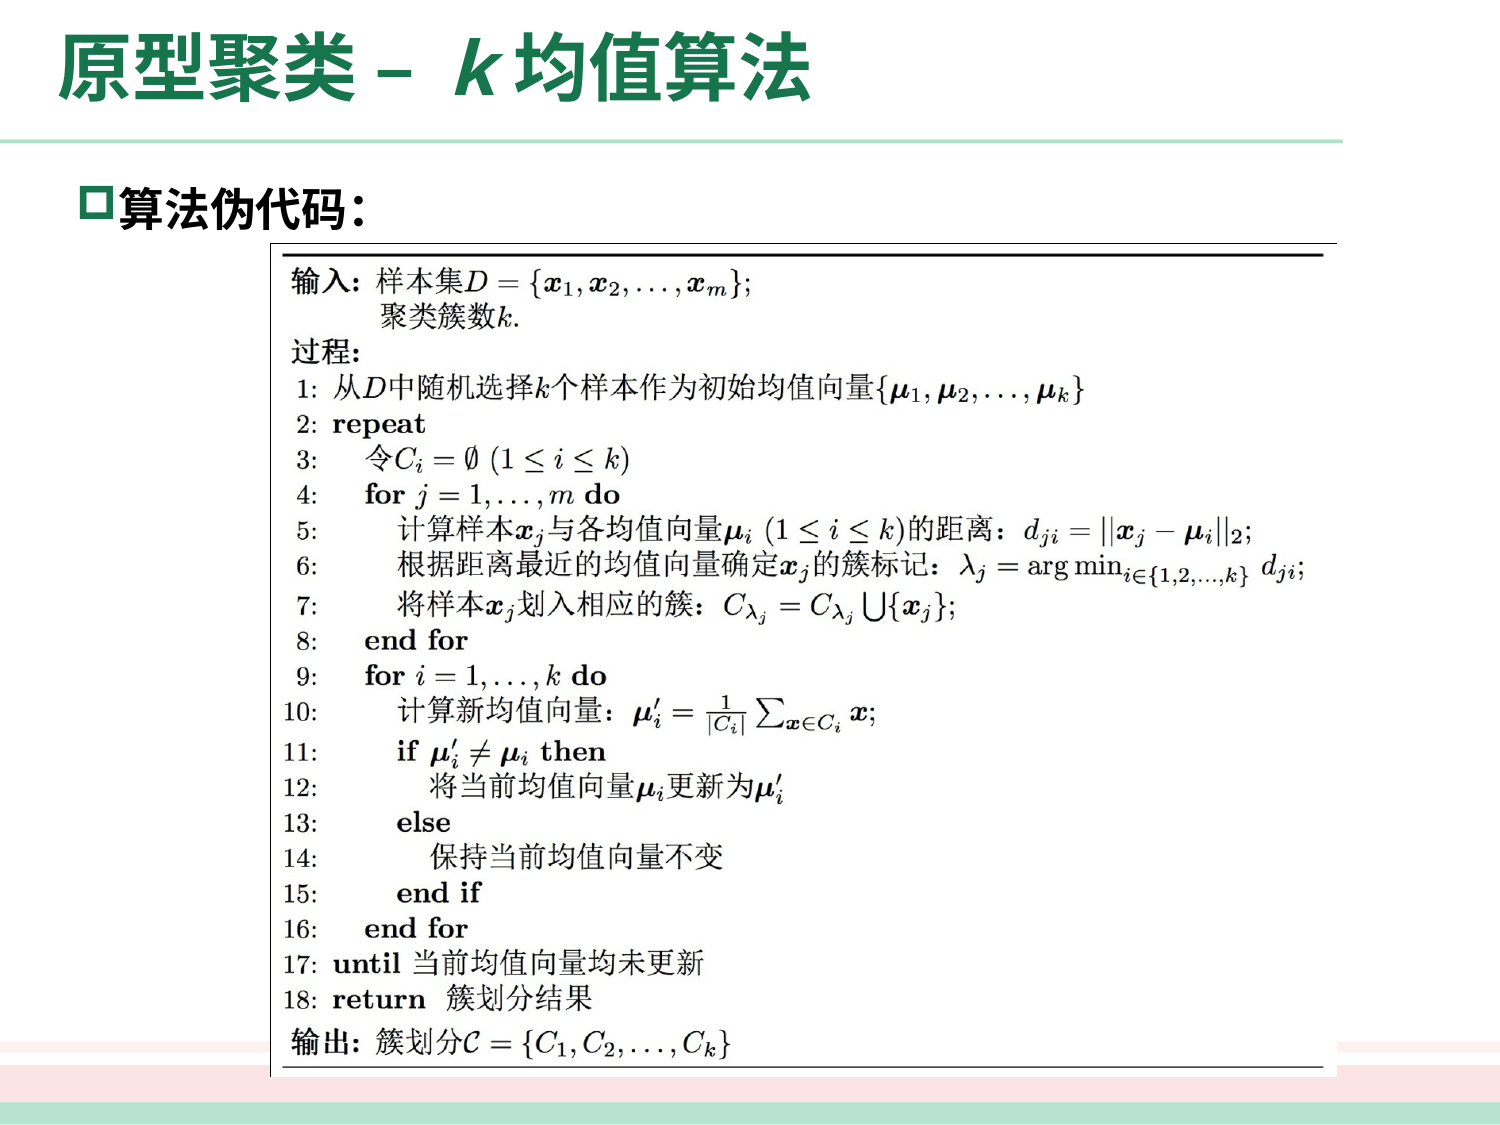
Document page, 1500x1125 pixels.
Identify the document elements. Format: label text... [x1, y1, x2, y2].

title 原型聚类 – k均值算法 [42, 7, 1337, 135]
picture [0, 0, 1500, 1125]
list 算法伪代码： [61, 178, 1475, 976]
